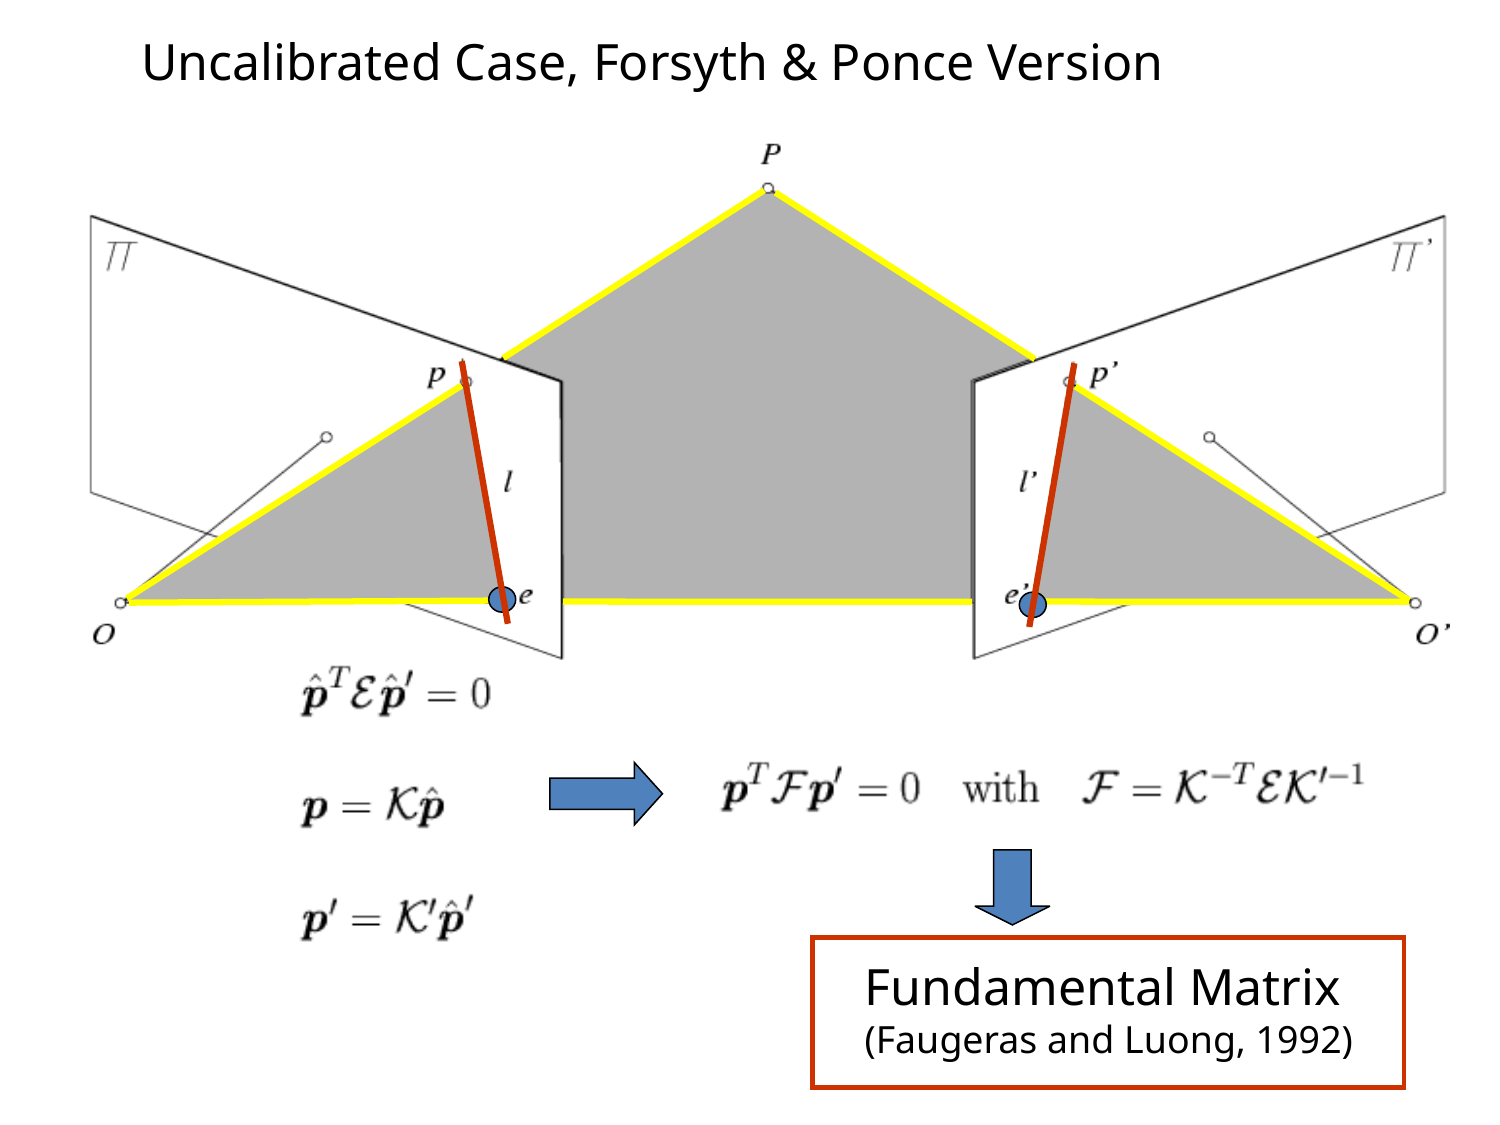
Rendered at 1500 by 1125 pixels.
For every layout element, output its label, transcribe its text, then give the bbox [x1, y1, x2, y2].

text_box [699, 737, 1388, 832]
text_box [549, 762, 663, 825]
text_box [812, 937, 1405, 1088]
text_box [87, 124, 1450, 663]
text_box Uncalibrated Case, Forsyth & Ponce Version [126, 23, 1180, 99]
text_box [974, 849, 1050, 925]
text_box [274, 649, 518, 963]
